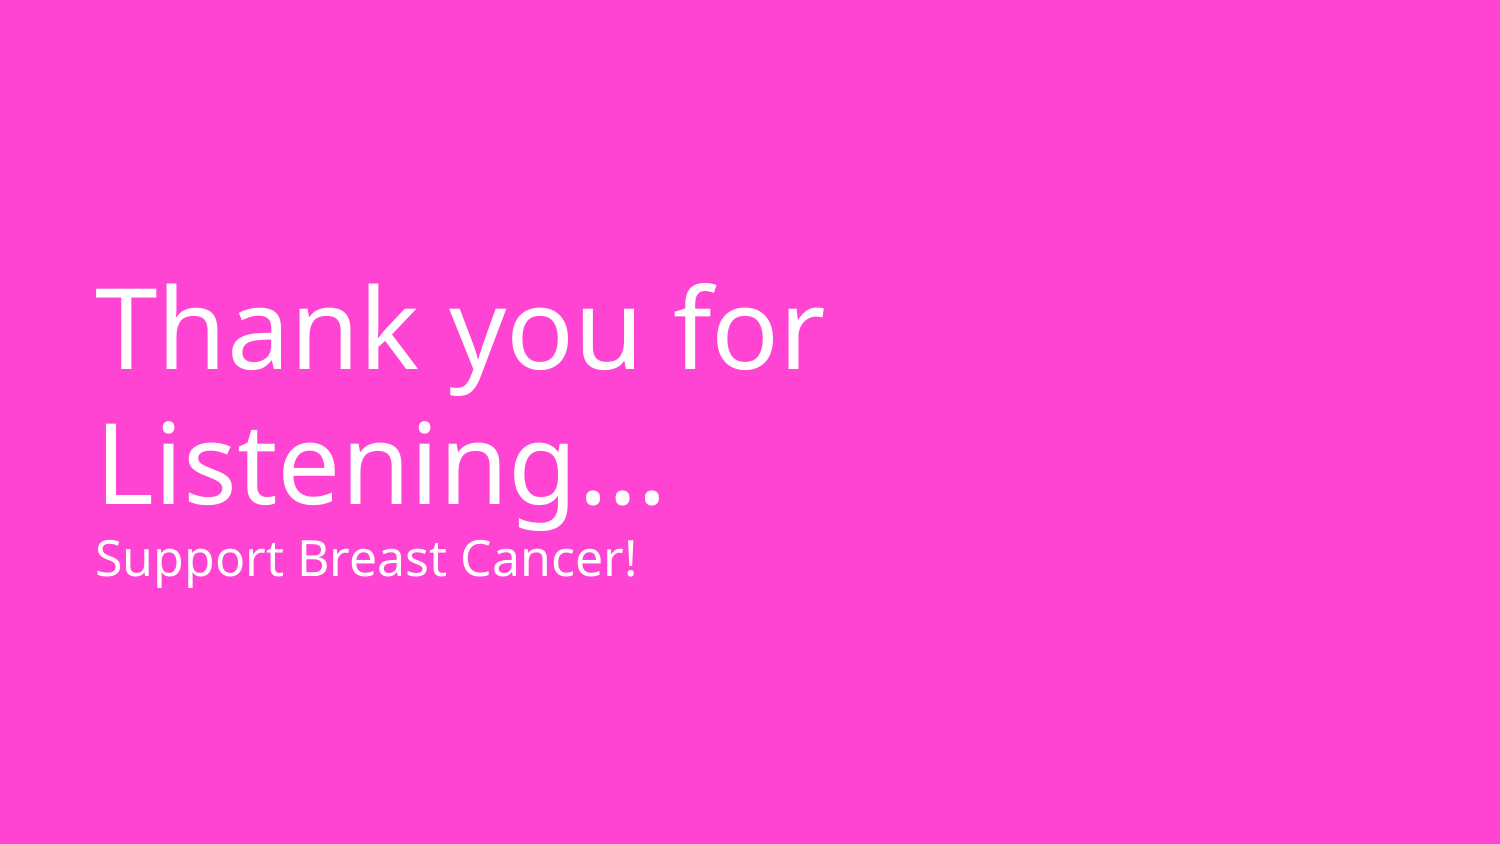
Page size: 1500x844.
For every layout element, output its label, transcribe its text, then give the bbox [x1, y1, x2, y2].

title Thank you for Listening… Support Breast Cancer! [80, 86, 1012, 757]
